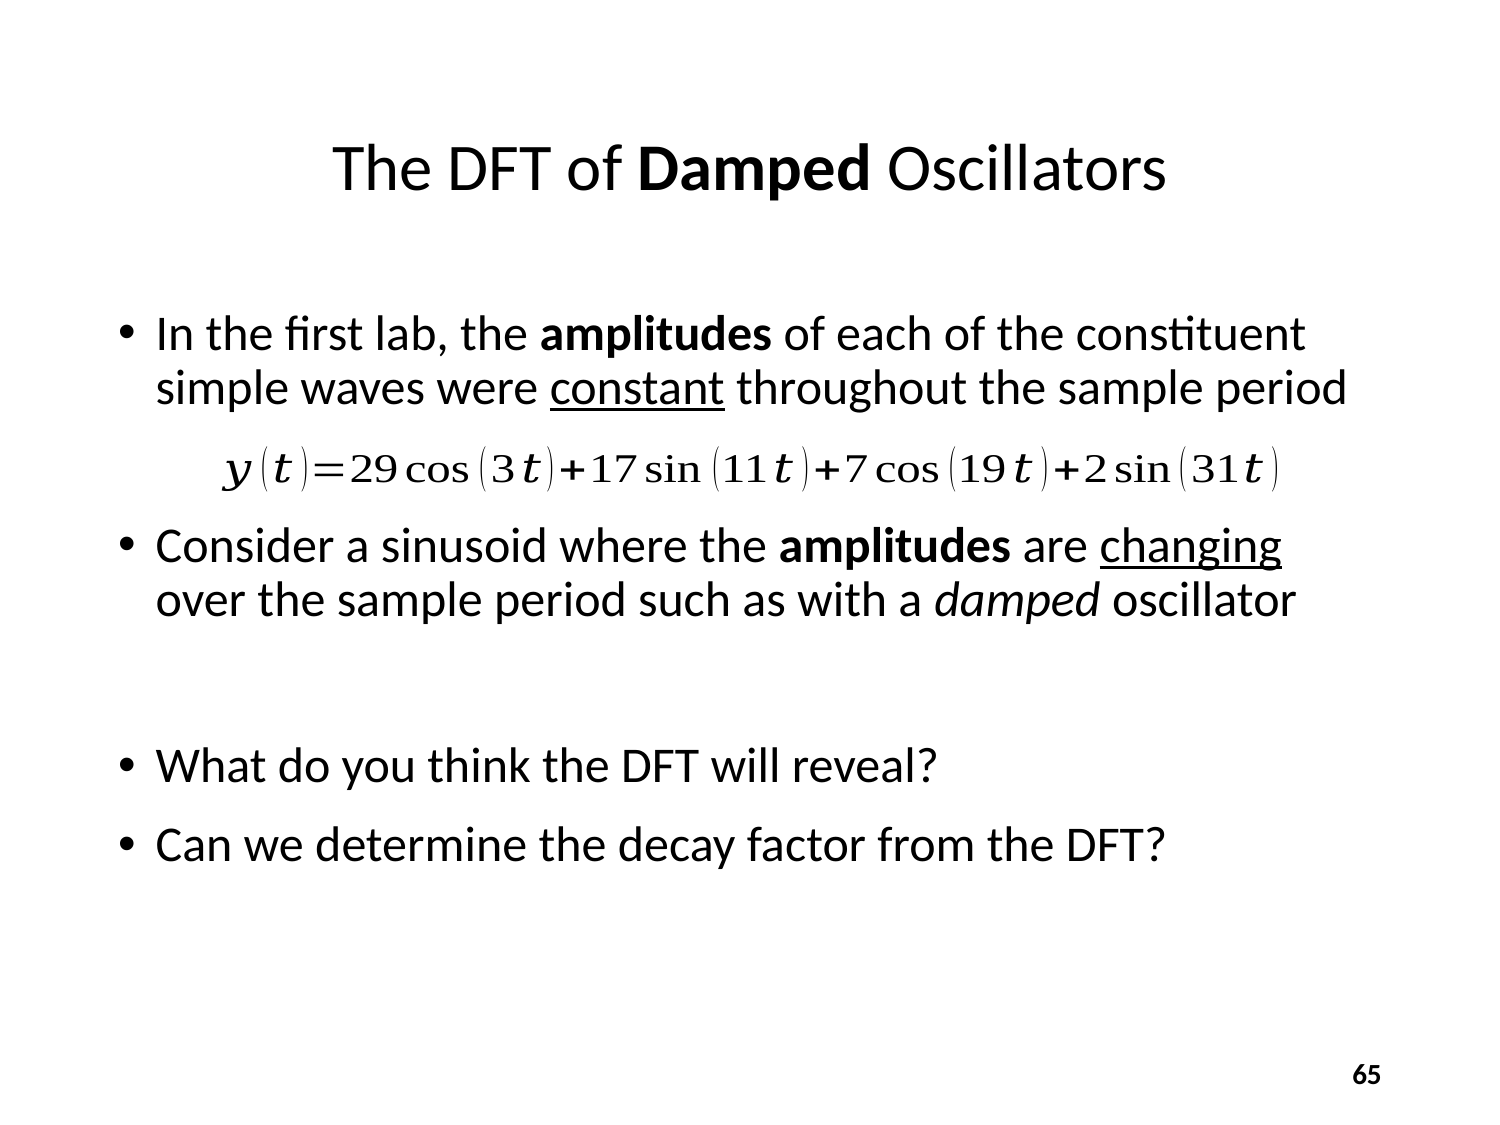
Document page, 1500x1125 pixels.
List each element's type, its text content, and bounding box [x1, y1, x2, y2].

title The DFT of Damped Oscillators [103, 59, 1397, 278]
slide_number 65 [1059, 1042, 1397, 1103]
